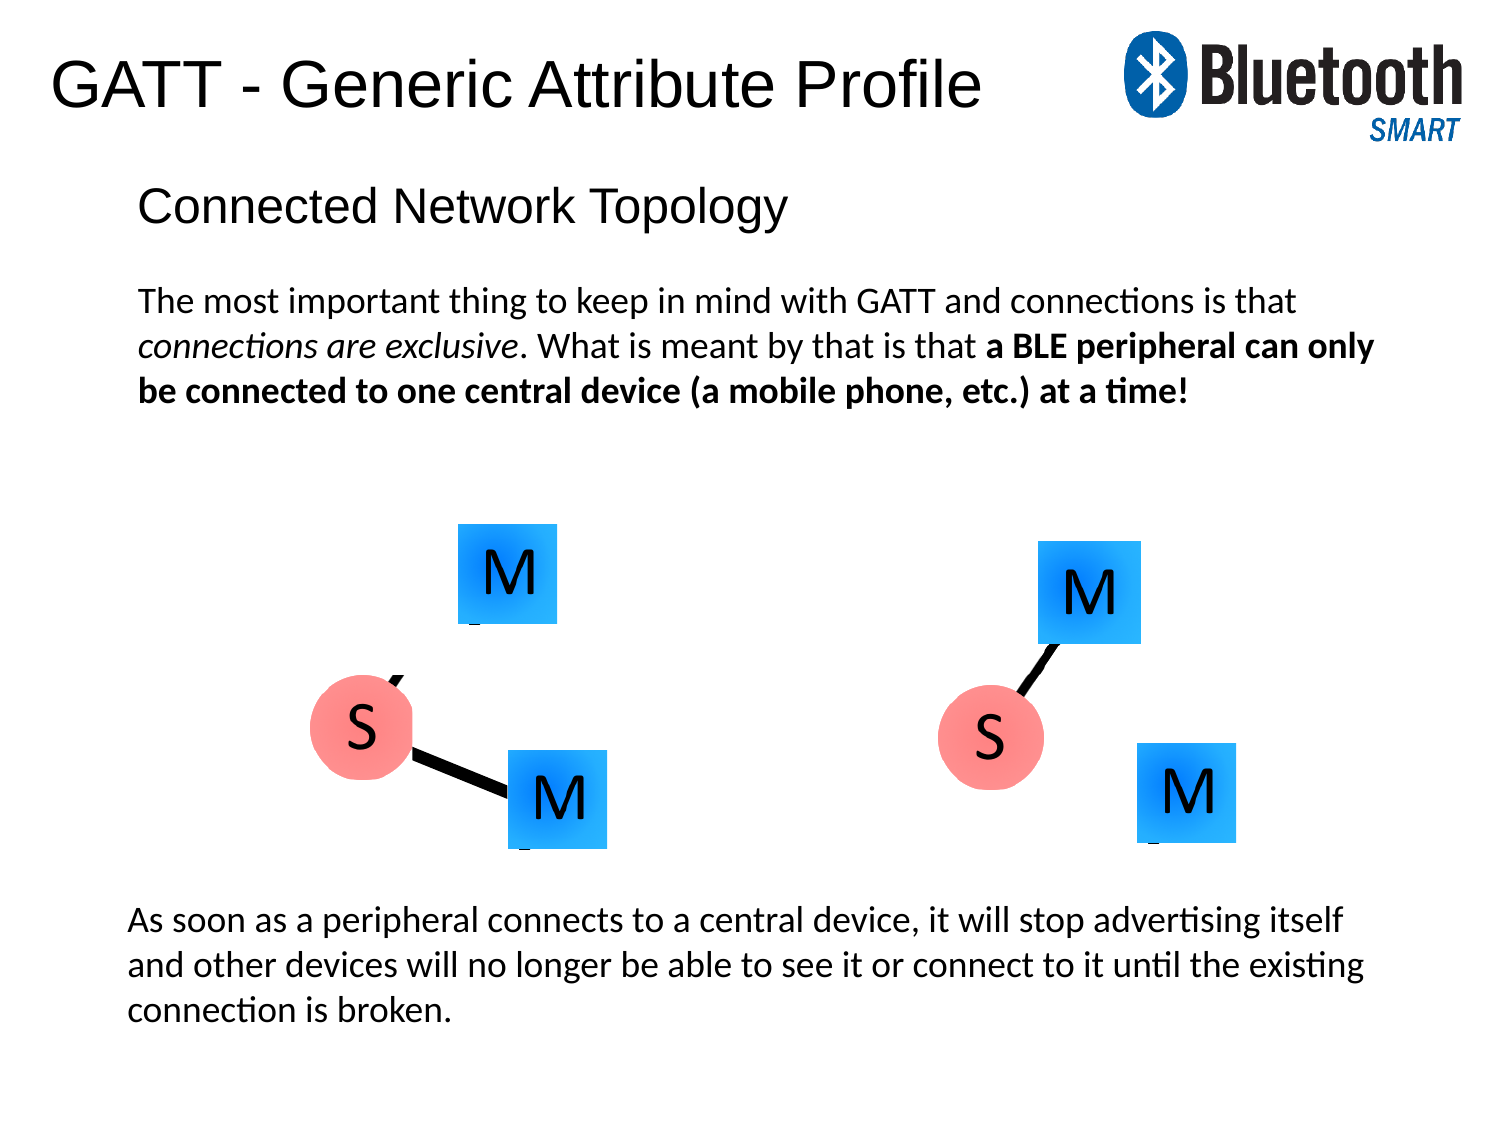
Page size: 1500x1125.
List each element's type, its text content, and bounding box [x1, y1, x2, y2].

list The most important thing to keep in mind with GATT and connections is that connections are exclusive. What is meant by that is that a BLE peripheral can only be connected to one central device (a mobile phone, etc.) at a time! [137, 275, 1413, 413]
title Connected Network Topology [137, 173, 1108, 275]
picture [299, 674, 413, 866]
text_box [416, 732, 558, 813]
picture [1123, 30, 1462, 142]
picture [928, 444, 1237, 876]
picture [507, 749, 608, 851]
text_box GATT - Generic Attribute Profile [49, 40, 1021, 122]
text_box As soon as a peripheral connects to a central device, it will stop advertising itself and other devices will no longer be able to see it or connect to it until the existing connection is broken. [112, 887, 1413, 1038]
picture [456, 524, 558, 626]
